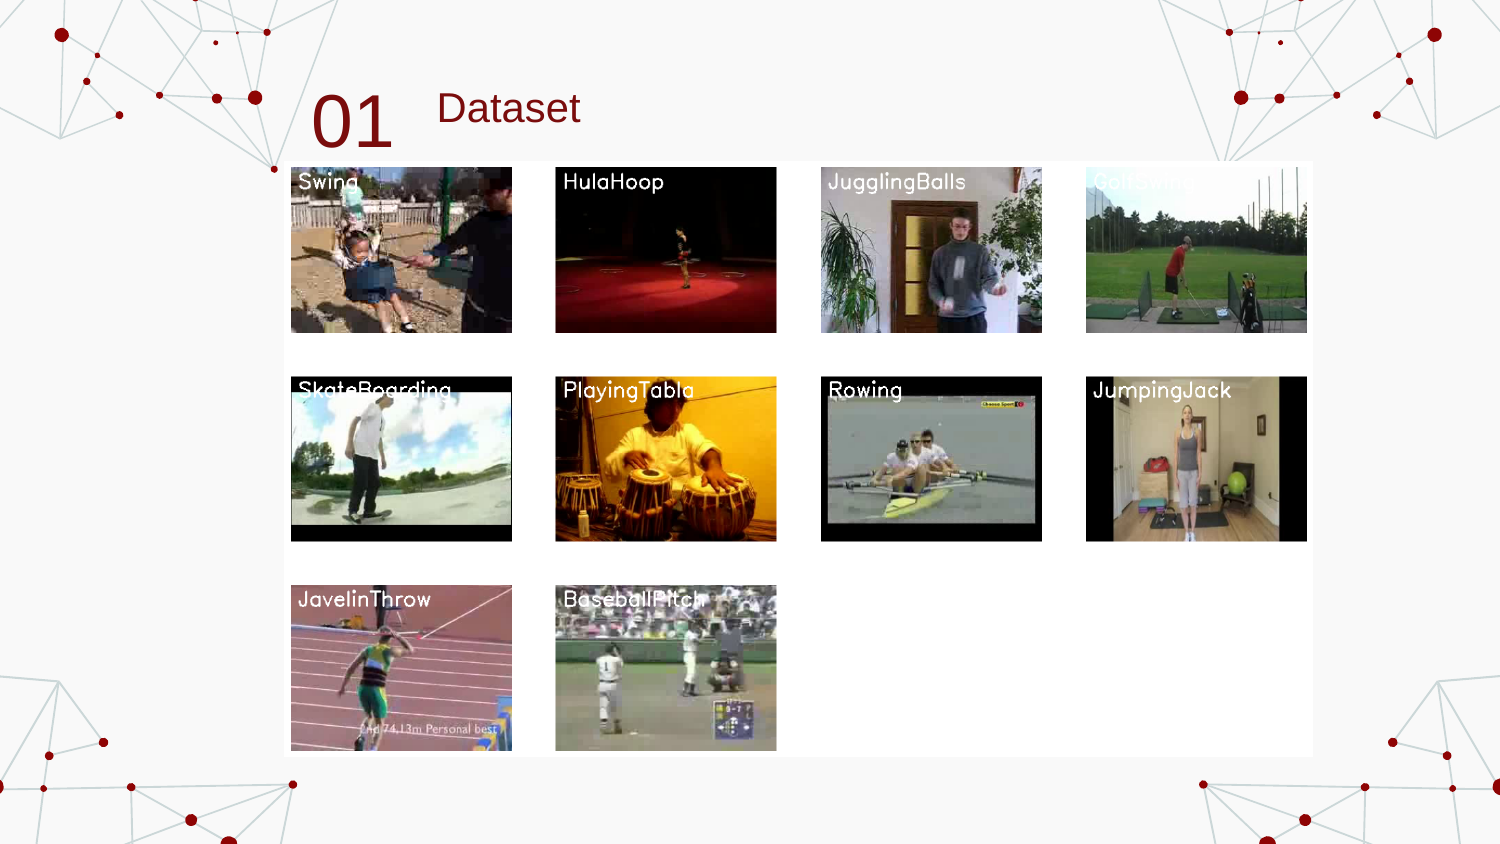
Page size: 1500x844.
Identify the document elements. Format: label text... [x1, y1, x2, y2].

picture [284, 161, 1313, 757]
title 01 [284, 57, 422, 161]
title Dataset [422, 66, 1112, 153]
